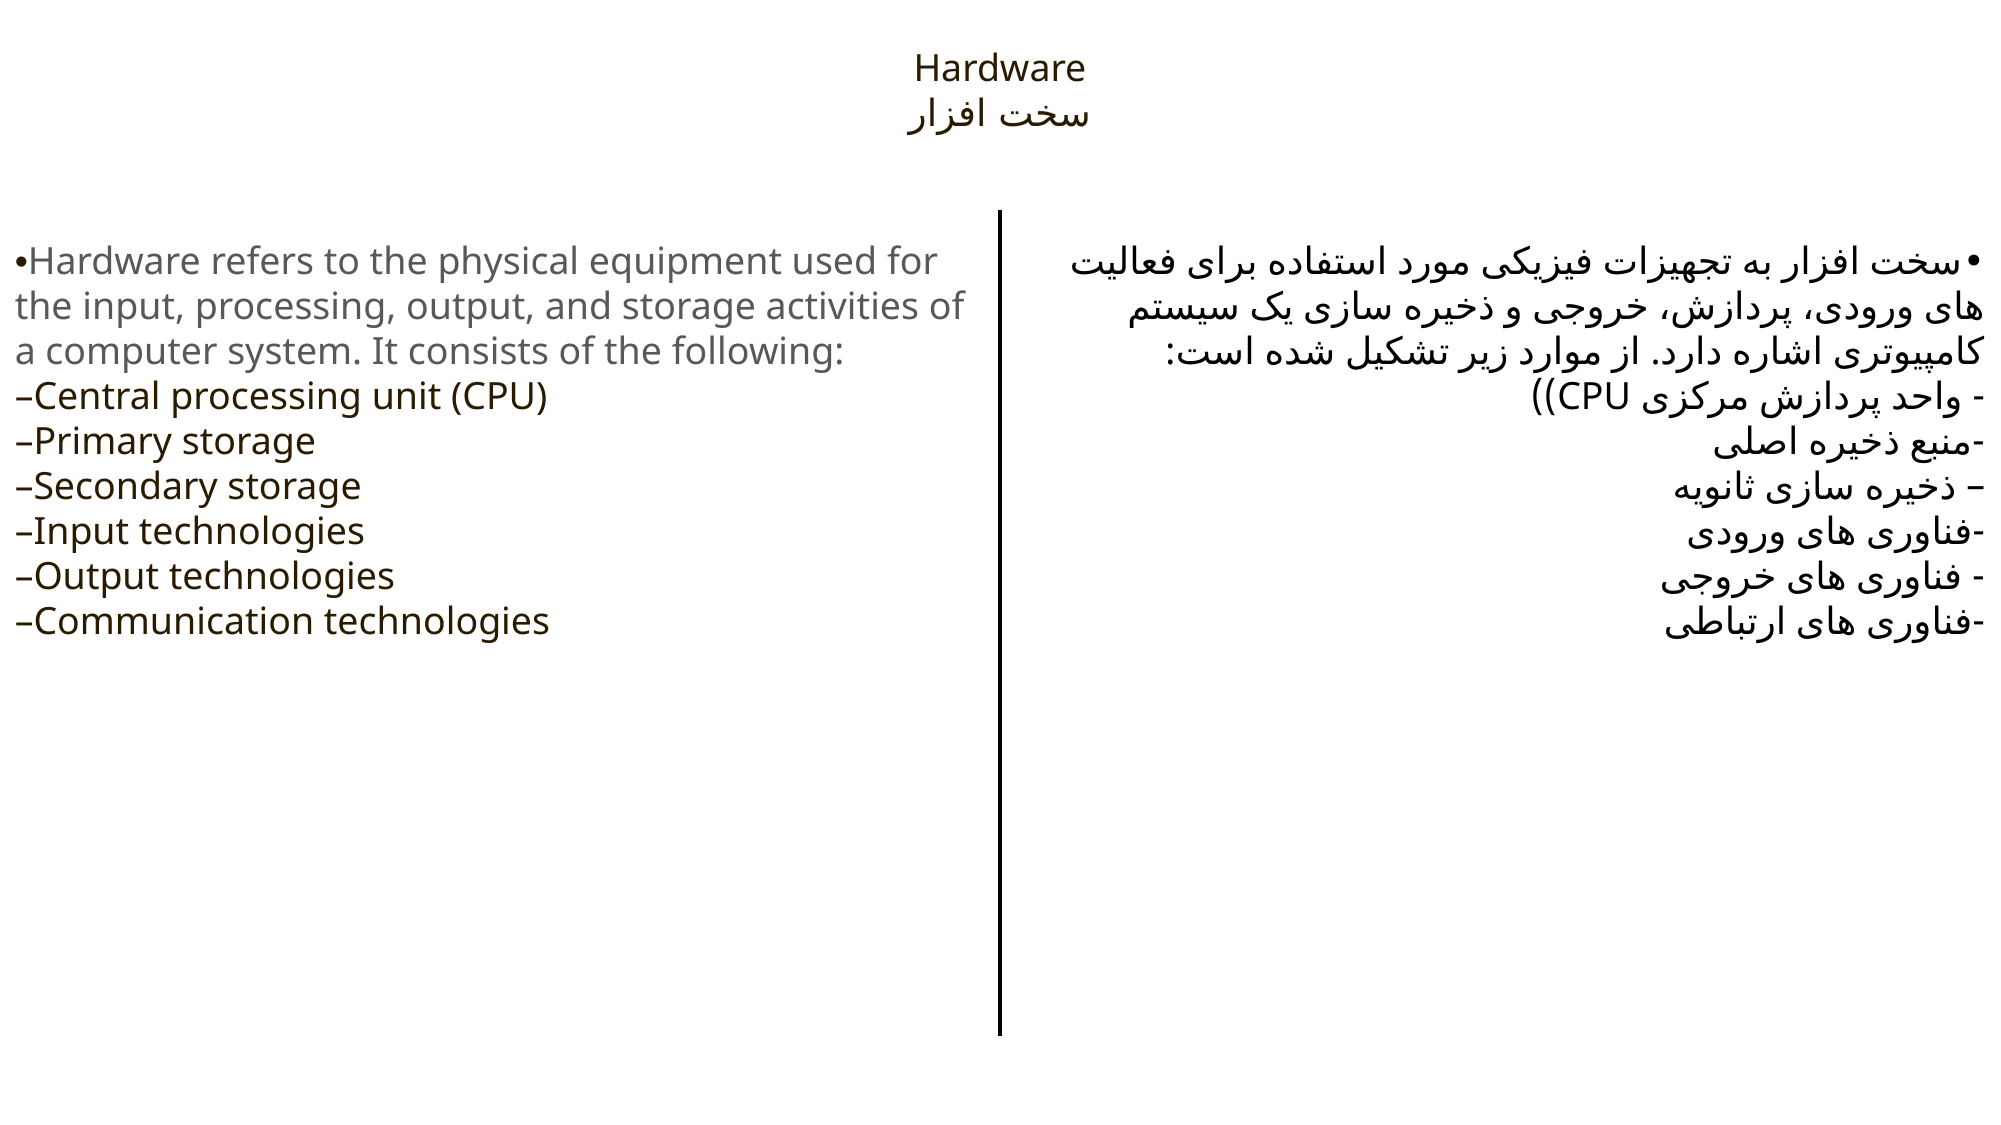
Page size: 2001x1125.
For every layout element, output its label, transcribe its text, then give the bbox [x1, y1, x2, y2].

text_box •Hardware refers to the physical equipment used for the input, processing, output, and storage activities of a computer system. It consists of the following: –Central processing unit (CPU) –Primary storage –Secondary storage –Input technologies –Output technologies –Communication technologies [0, 229, 999, 650]
text_box •سخت افزار به تجهیزات فیزیکی مورد استفاده برای فعالیت های ورودی، پردازش، خروجی و ذخیره سازی یک سیستم کامپیوتری اشاره دارد. از موارد زیر تشکیل شده است: - واحد پردازش مرکزی CPU)) -منبع ذخیره اصلی – ذخیره سازی ثانویه -فناوری های ورودی - فناوری های خروجی -فناوری های ارتباطی [1001, 229, 2000, 650]
text_box Hardware سخت افزار [0, 36, 2000, 142]
